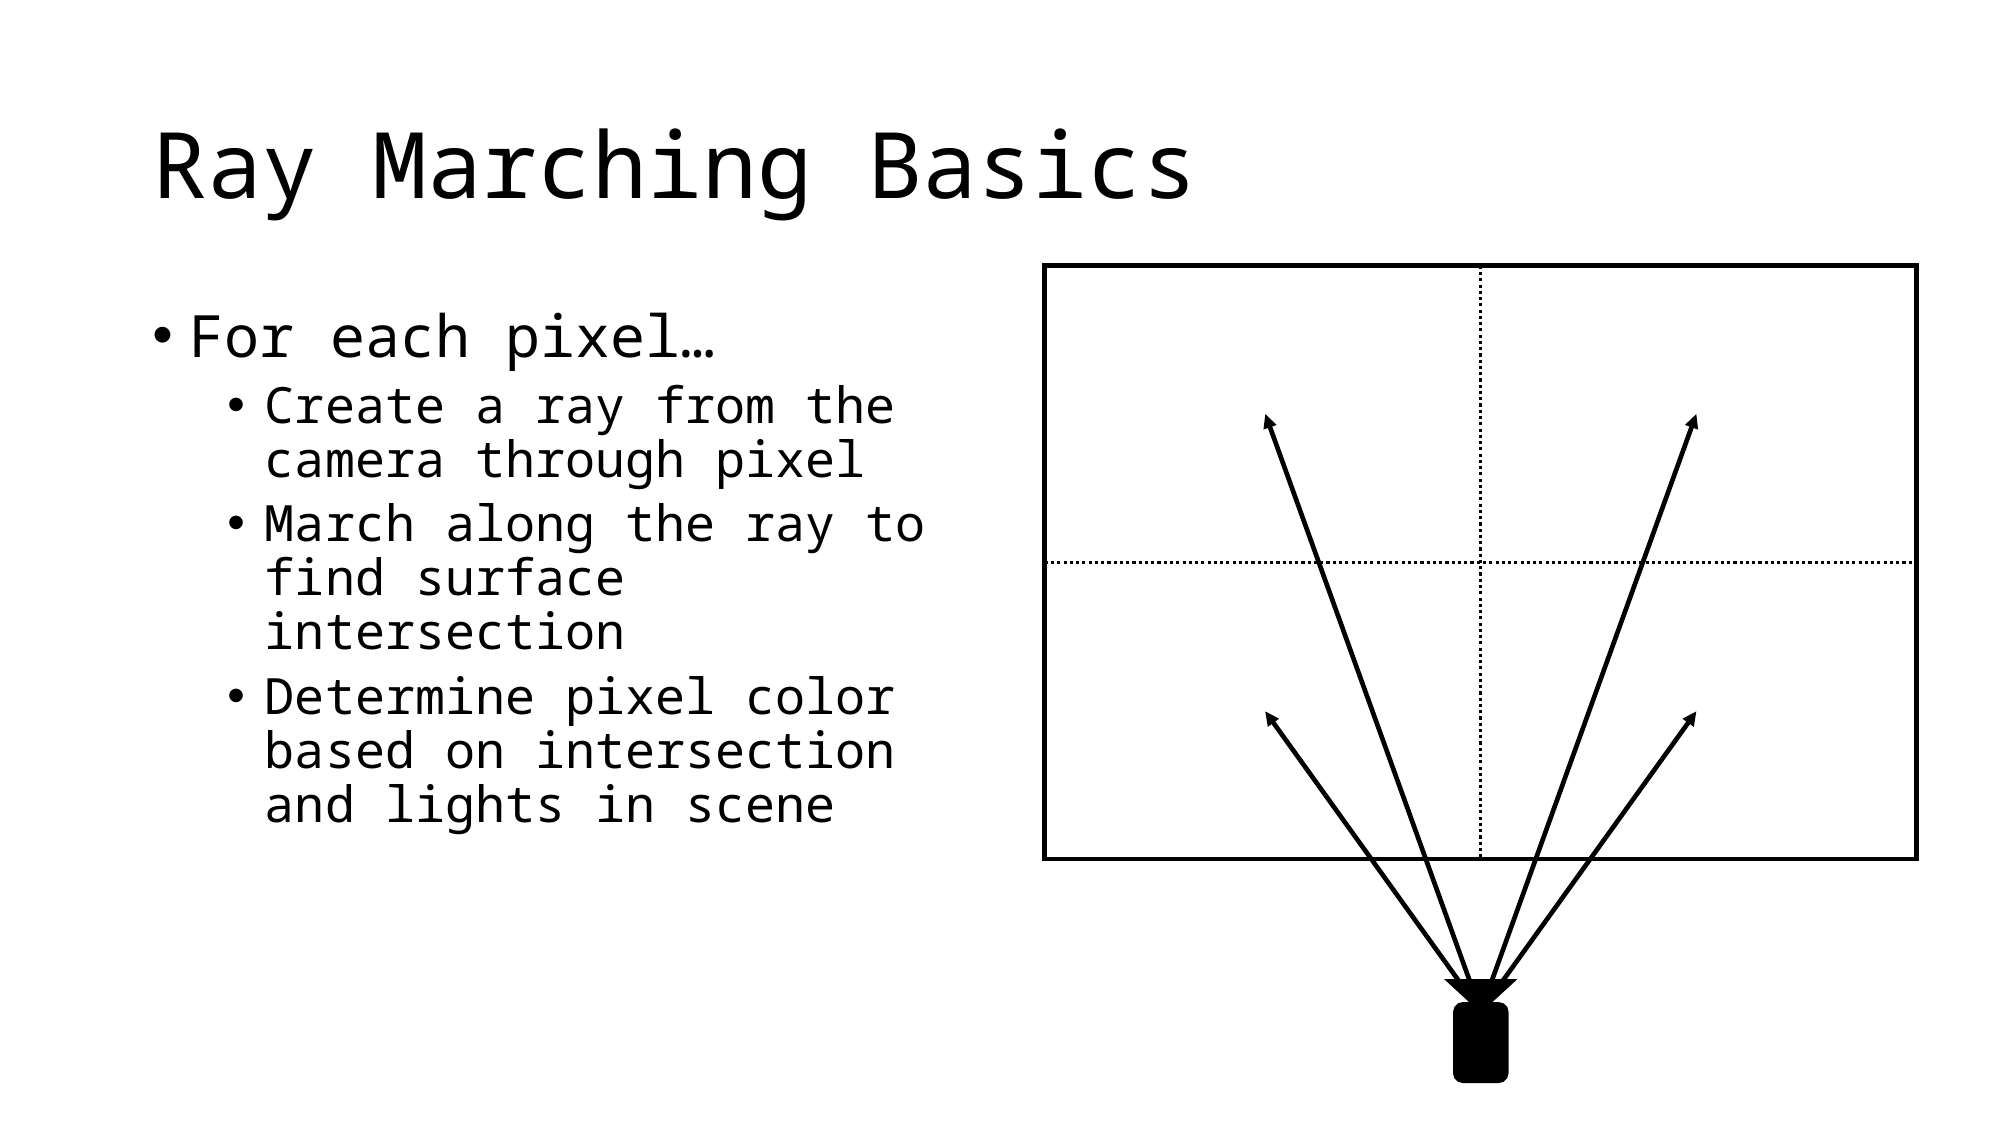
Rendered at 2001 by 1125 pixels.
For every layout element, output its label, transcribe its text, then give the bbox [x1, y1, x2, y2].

text_box [1044, 265, 1480, 562]
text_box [1265, 711, 1480, 1012]
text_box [1265, 414, 1480, 711]
text_box [1044, 563, 1265, 860]
text_box [1453, 1012, 1509, 1084]
title Ray Marching Basics [137, 59, 1863, 278]
list For each pixel… Create a ray from the camera through pixel March along the ray to find surface intersection Determine pixel color based on intersection and lights in scene [137, 299, 978, 1014]
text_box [1480, 414, 1697, 711]
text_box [1480, 711, 1697, 1012]
text_box [1481, 265, 1918, 860]
